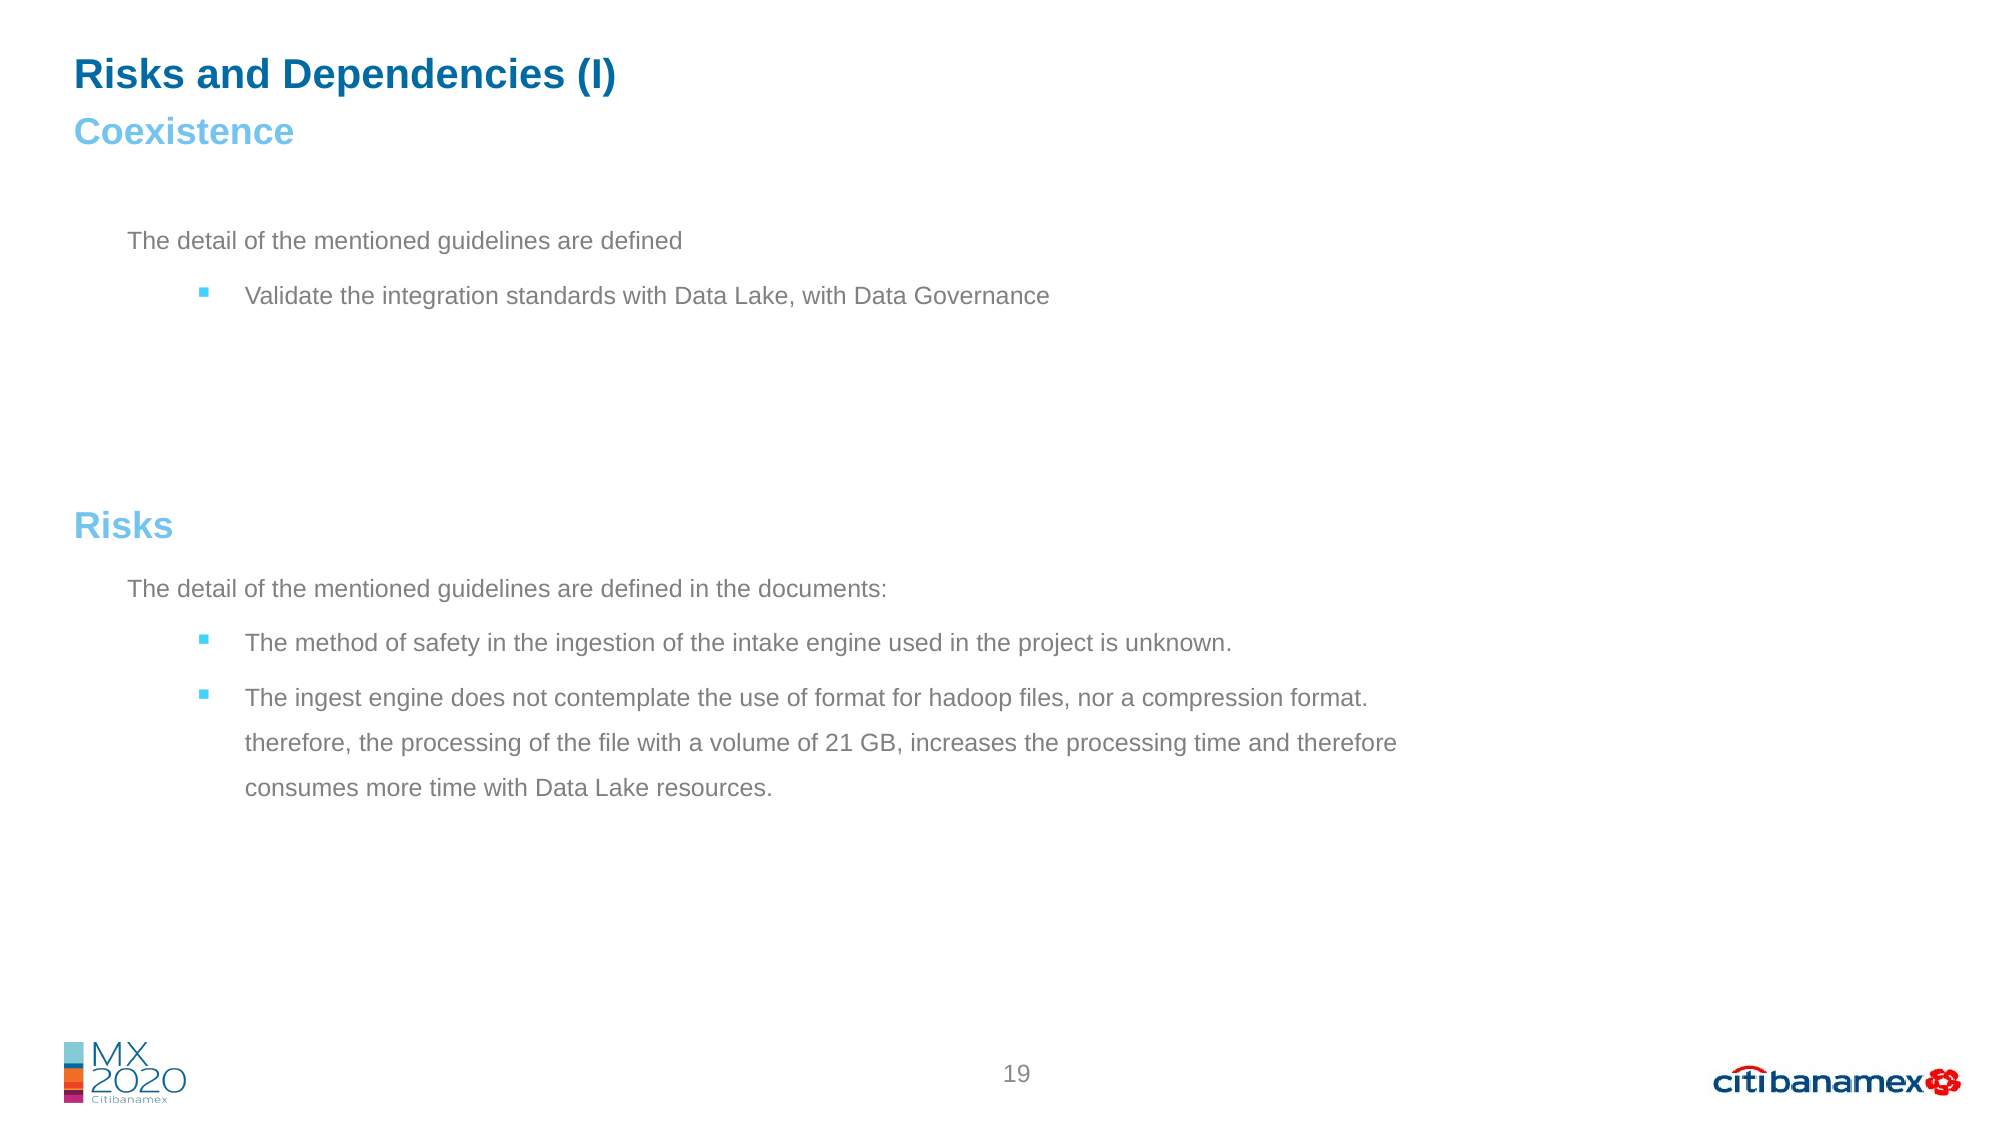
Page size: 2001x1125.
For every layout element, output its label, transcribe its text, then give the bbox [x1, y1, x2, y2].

picture [1707, 1063, 1964, 1097]
text_box Risks [66, 493, 942, 553]
text_box Coexistence [66, 100, 942, 160]
text_box Risks and Dependencies (I) [66, 38, 1311, 104]
picture [97, 1042, 117, 1060]
text_box The detail of the mentioned guidelines are defined in the documents: The method of safety in the ingestion of the intake engine used in the project is unknown. The ingest engine does not contemplate the use of format for hadoop files, nor a compression format. therefore, the processing of the file with a volume of 21 GB, increases the processing time and therefore consumes more time with Data Lake resources. [112, 549, 1488, 839]
picture [64, 1042, 186, 1103]
picture [131, 1042, 144, 1050]
text_box The detail of the mentioned guidelines are defined Validate the integration standards with Data Lake, with Data Governance [112, 202, 1488, 450]
